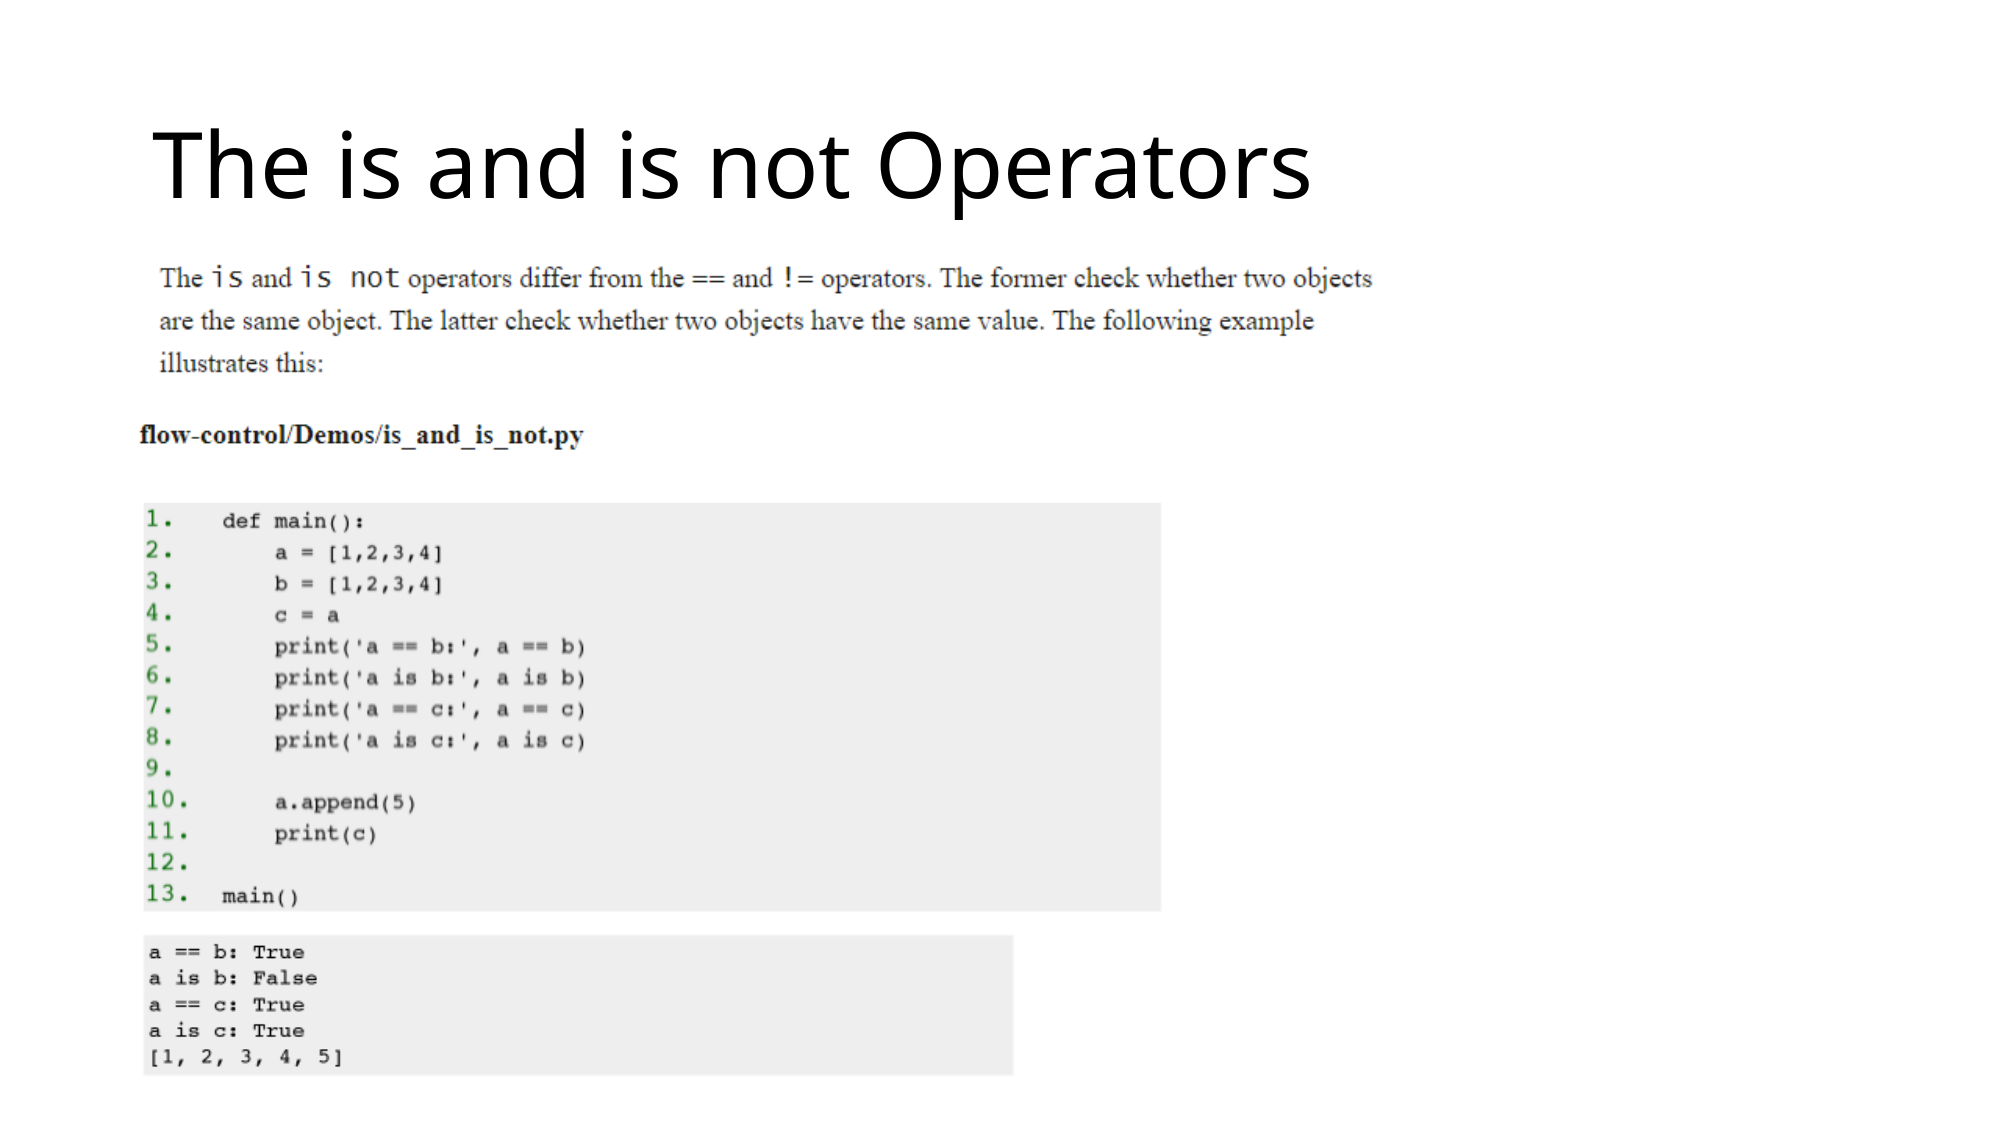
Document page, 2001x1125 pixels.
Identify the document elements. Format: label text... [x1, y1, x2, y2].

picture [118, 248, 1424, 1114]
title The is and is not Operators [137, 59, 1863, 278]
